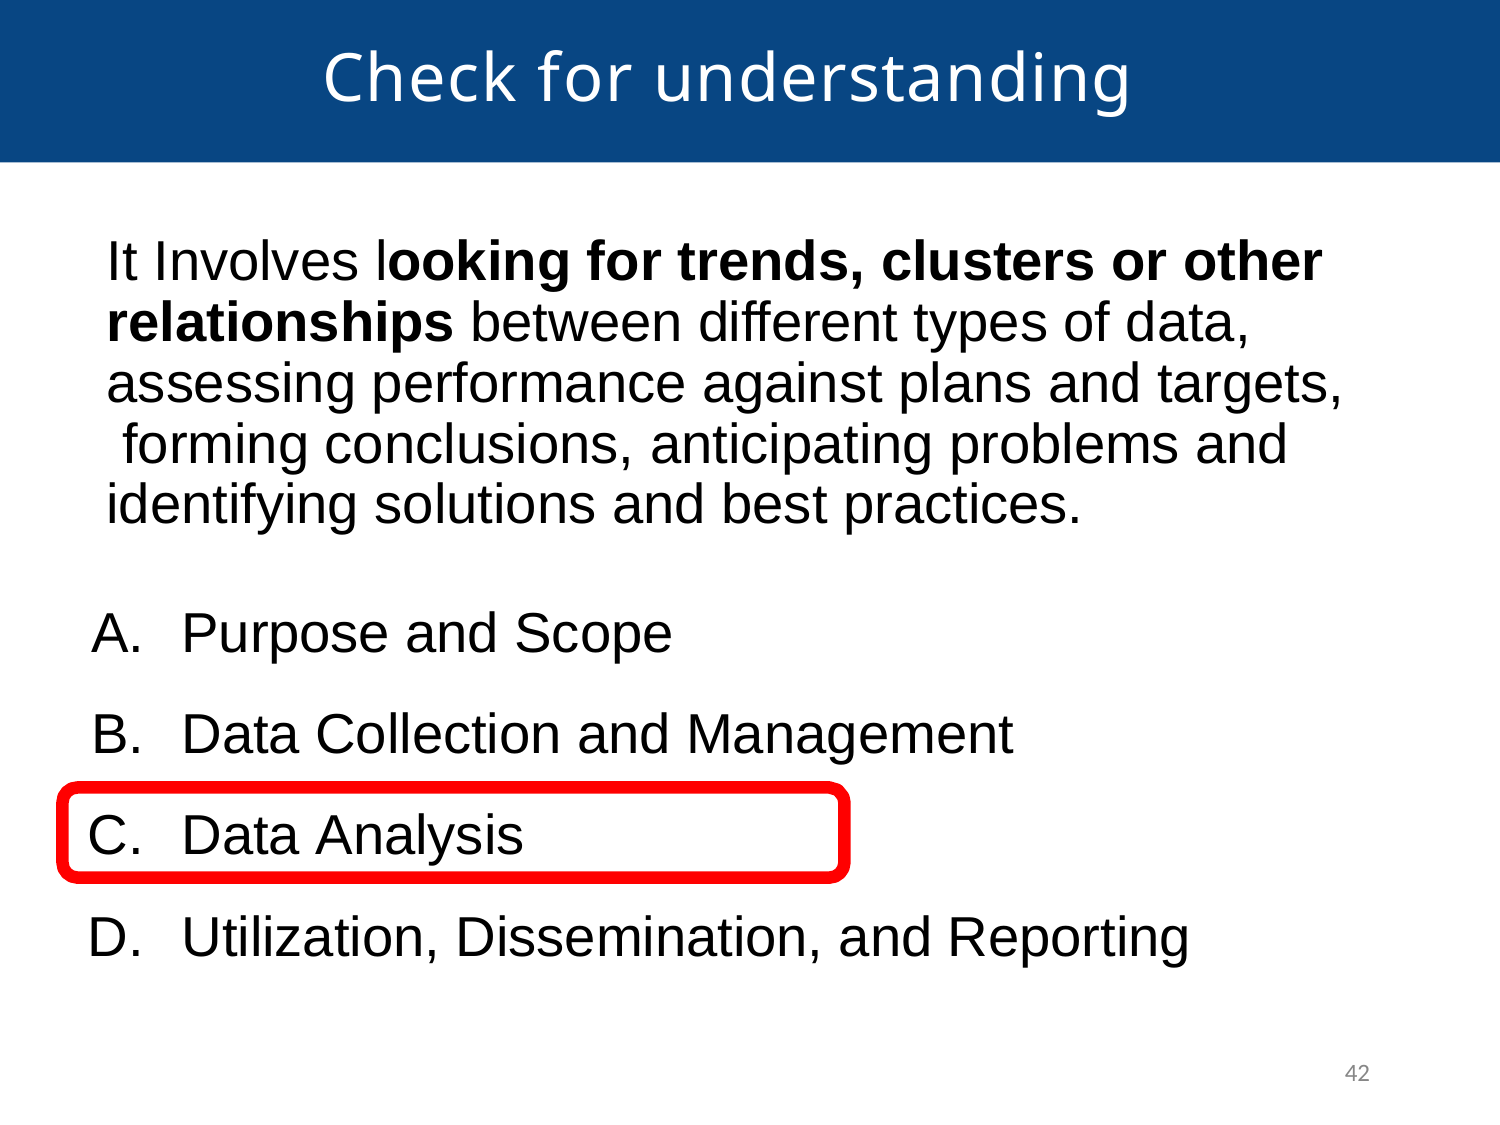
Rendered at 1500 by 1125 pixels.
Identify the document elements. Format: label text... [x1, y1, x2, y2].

text_box 42 [1338, 1060, 1389, 1087]
text_box [62, 787, 845, 878]
text_box [0, 0, 1500, 163]
text_box It Involves looking for trends, clusters or other relationships between different types of data, assessing performance against plans and targets, forming conclusions, anticipating problems and identifying solutions and best practices. Purpose and Scope Data Collection and Management Data Analysis Utilization, Dissemination, and Reporting [85, 221, 1349, 968]
title Check for understanding [320, 32, 1179, 221]
